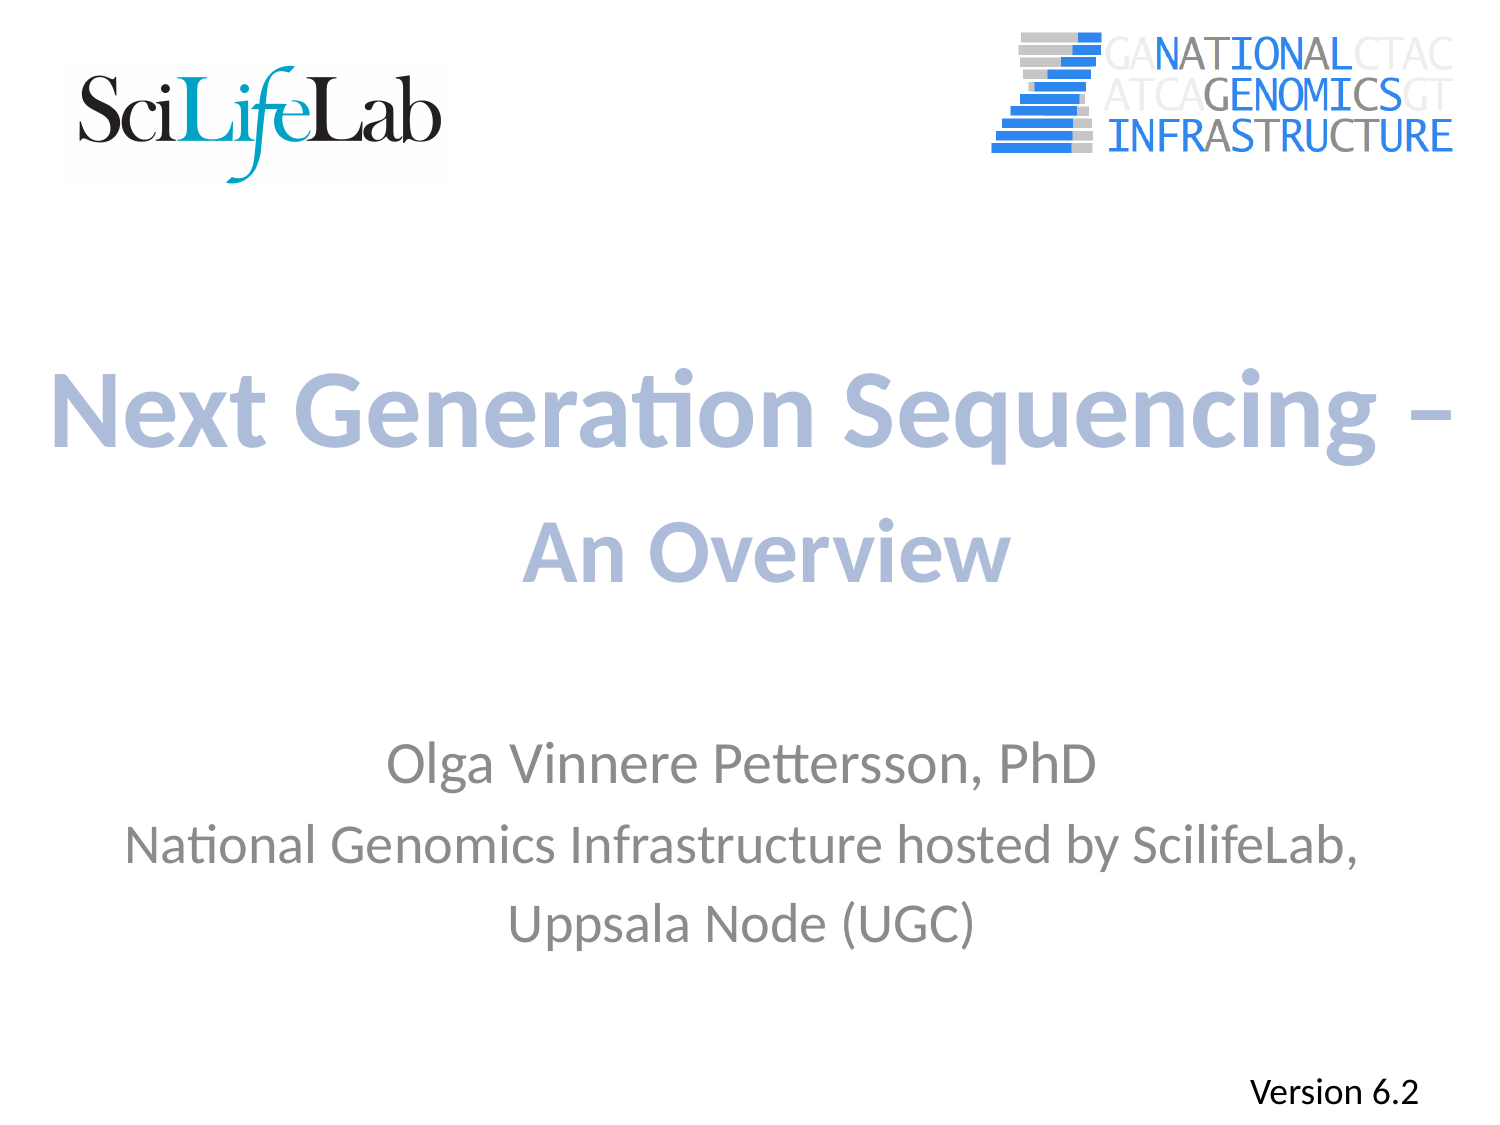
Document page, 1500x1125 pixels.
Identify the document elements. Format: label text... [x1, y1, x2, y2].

picture [966, 5, 1496, 186]
subtitle Olga Vinnere Pettersson, PhD National Genomics Infrastructure hosted by ScilifeLab, Uppsala Node (UGC) [85, 716, 1400, 1004]
title Next Generation Sequencing – An Overview [15, 349, 1495, 591]
picture [62, 63, 452, 186]
text_box Version 6.2 [1235, 1059, 1435, 1119]
